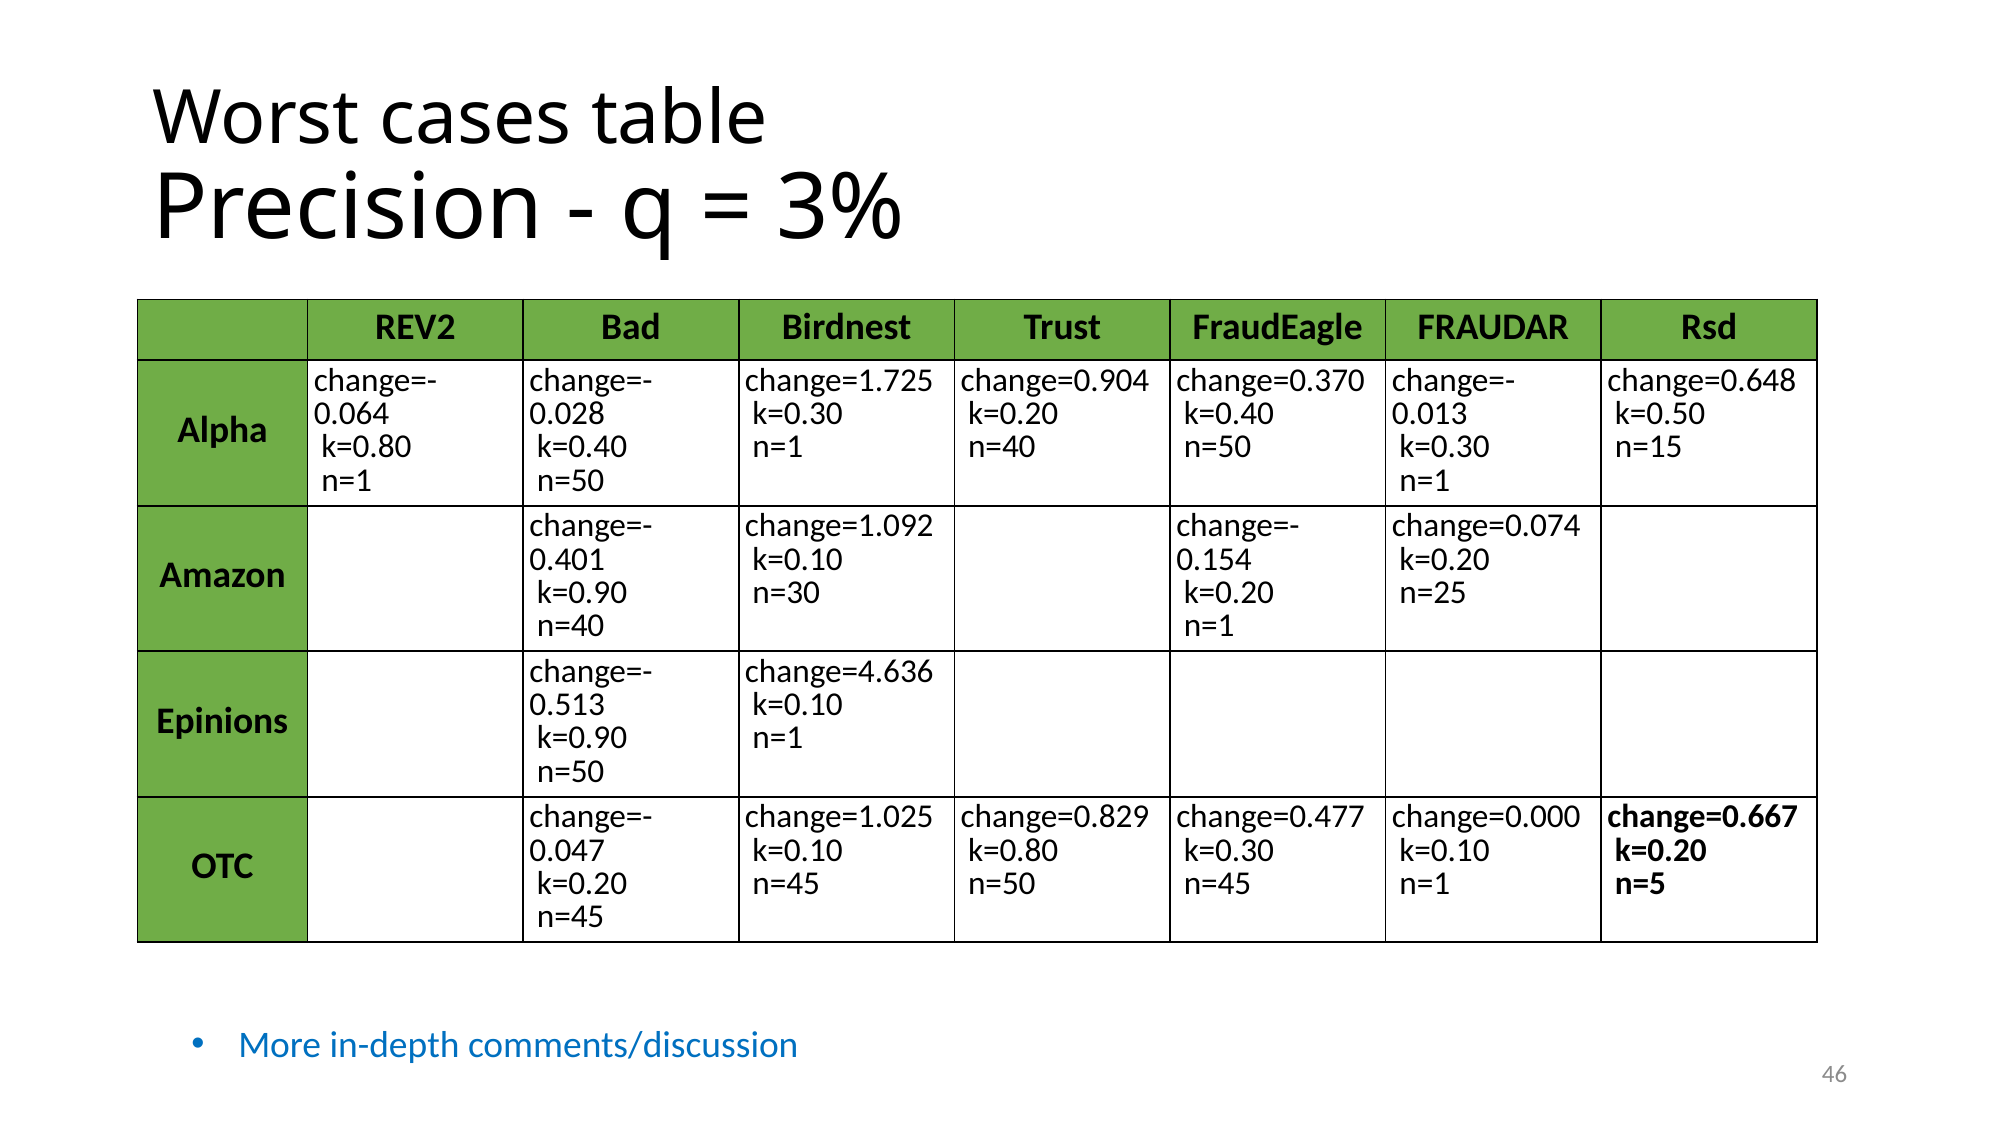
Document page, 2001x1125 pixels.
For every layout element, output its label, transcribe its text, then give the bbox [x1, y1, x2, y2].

table_cell [1602, 652, 1816, 796]
table_cell [308, 798, 522, 941]
table_cell change=0.000 k=0.10 n=1 [1386, 798, 1600, 941]
table_header Bad [524, 300, 738, 359]
table_cell change=0.667 k=0.20 n=5 [1602, 798, 1816, 941]
table_cell change=-0.013 k=0.30 n=1 [1386, 361, 1600, 505]
table_header Rsd [1602, 300, 1816, 359]
table_cell [955, 652, 1169, 796]
table_cell change=-0.047 k=0.20 n=45 [524, 798, 738, 941]
table_cell [1386, 652, 1600, 796]
table_header FraudEagle [1171, 300, 1385, 359]
table_cell change=0.074 k=0.20 n=25 [1386, 507, 1600, 650]
table_cell [308, 507, 522, 650]
table_header REV2 [308, 300, 522, 359]
table_header Birdnest [740, 300, 954, 359]
table_cell change=0.904 k=0.20 n=40 [955, 361, 1169, 505]
table_cell change=4.636 k=0.10 n=1 [740, 652, 954, 796]
table_cell change=0.648 k=0.50 n=15 [1602, 361, 1816, 505]
table_cell change=-0.401 k=0.90 n=40 [524, 507, 738, 650]
table_cell [955, 507, 1169, 650]
slide_number 46 [1412, 1042, 1863, 1103]
table_cell OTC [138, 798, 307, 941]
table_header [138, 300, 307, 359]
table_cell change=-0.028 k=0.40 n=50 [524, 361, 738, 505]
table_cell change=0.477 k=0.30 n=45 [1171, 798, 1385, 941]
table_cell change=1.725 k=0.30 n=1 [740, 361, 954, 505]
table_cell Alpha [138, 361, 307, 505]
table_cell Epinions [138, 652, 307, 796]
title Worst cases table Precision - q = 3% [137, 59, 1863, 278]
table_cell change=0.370 k=0.40 n=50 [1171, 361, 1385, 505]
table_cell change=1.092 k=0.10 n=30 [740, 507, 954, 650]
table_cell change=-0.064 k=0.80 n=1 [308, 361, 522, 505]
table_cell change=1.025 k=0.10 n=45 [740, 798, 954, 941]
text_box More in-depth comments/discussion [176, 1012, 815, 1073]
table_cell change=0.829 k=0.80 n=50 [955, 798, 1169, 941]
table_cell Amazon [138, 507, 307, 650]
table_header FRAUDAR [1386, 300, 1600, 359]
table_cell change=-0.154 k=0.20 n=1 [1171, 507, 1385, 650]
table_cell change=-0.513 k=0.90 n=50 [524, 652, 738, 796]
table_cell [1171, 652, 1385, 796]
table_header Trust [955, 300, 1169, 359]
table_cell [308, 652, 522, 796]
table_cell [1602, 507, 1816, 650]
